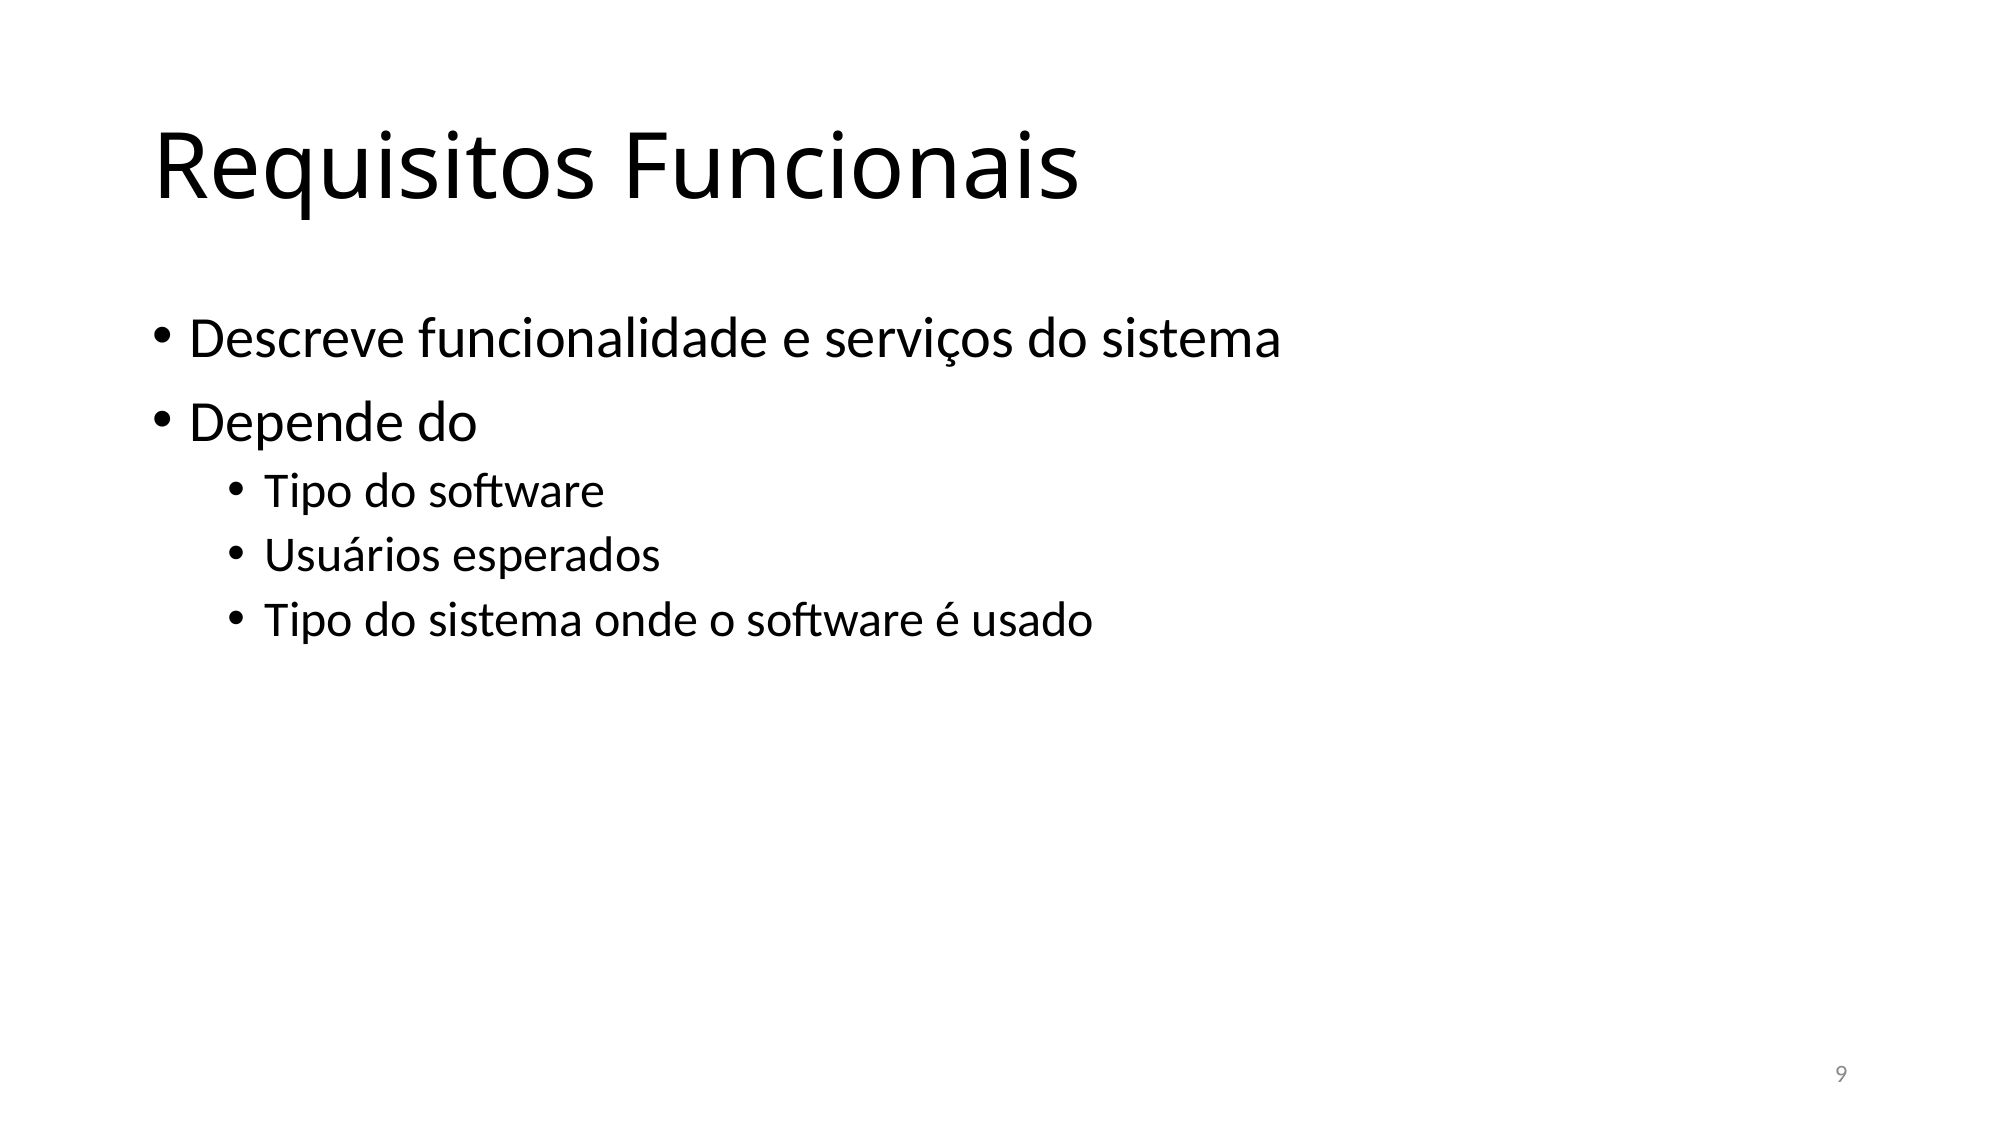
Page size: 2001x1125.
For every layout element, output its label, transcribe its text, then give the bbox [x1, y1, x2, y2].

list Descreve funcionalidade e serviços do sistema Depende do Tipo do software Usuários esperados Tipo do sistema onde o software é usado [137, 299, 1863, 1014]
title Requisitos Funcionais [137, 59, 1863, 278]
slide_number 9 [1412, 1042, 1863, 1103]
